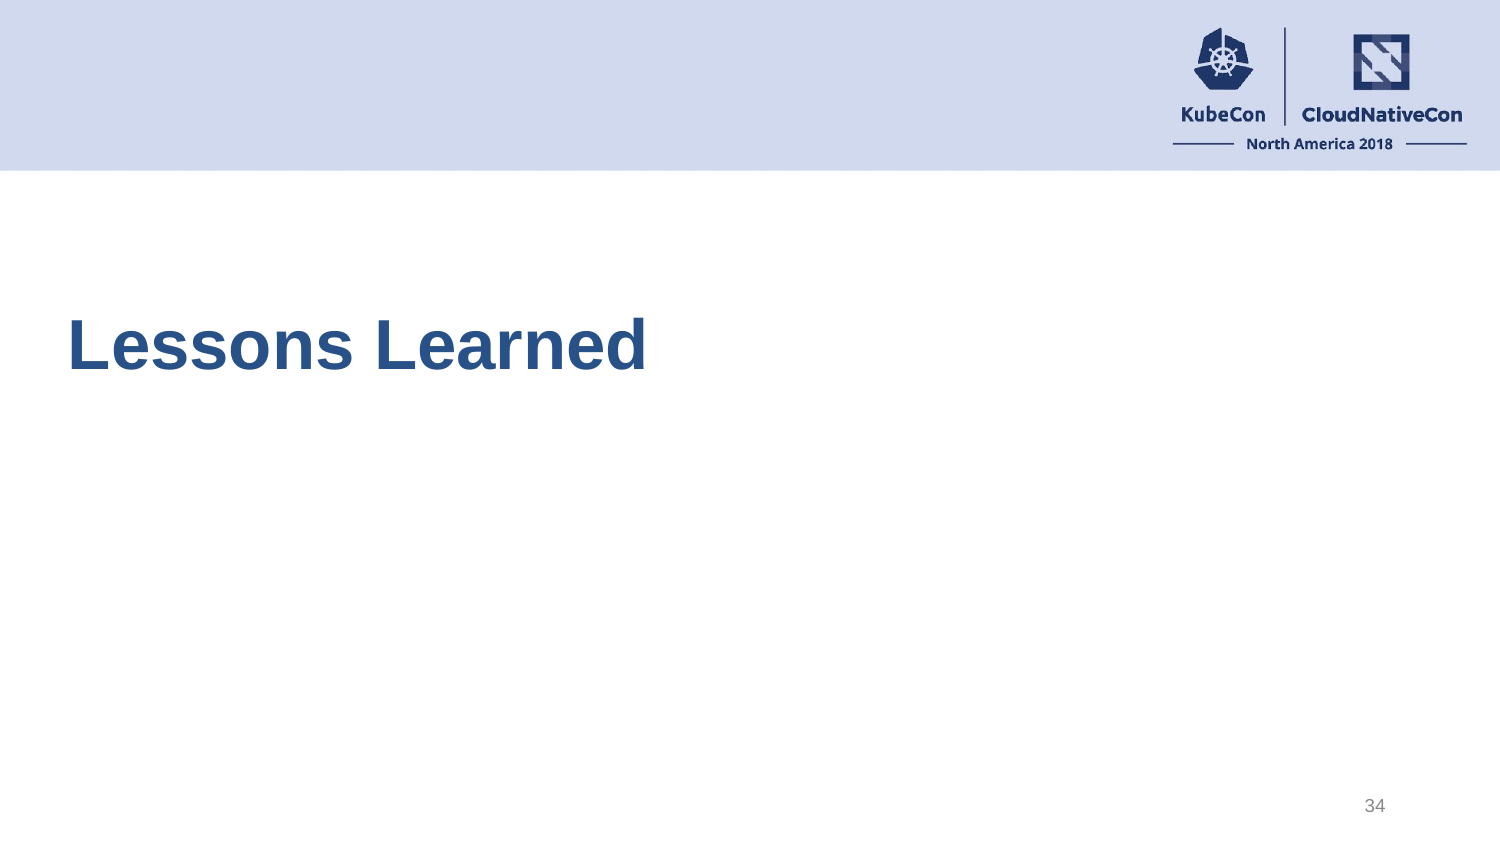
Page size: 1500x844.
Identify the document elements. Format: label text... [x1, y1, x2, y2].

slide_number ‹#› [1059, 782, 1397, 827]
picture [0, 0, 1500, 844]
title Lessons Learned [56, 247, 1351, 446]
